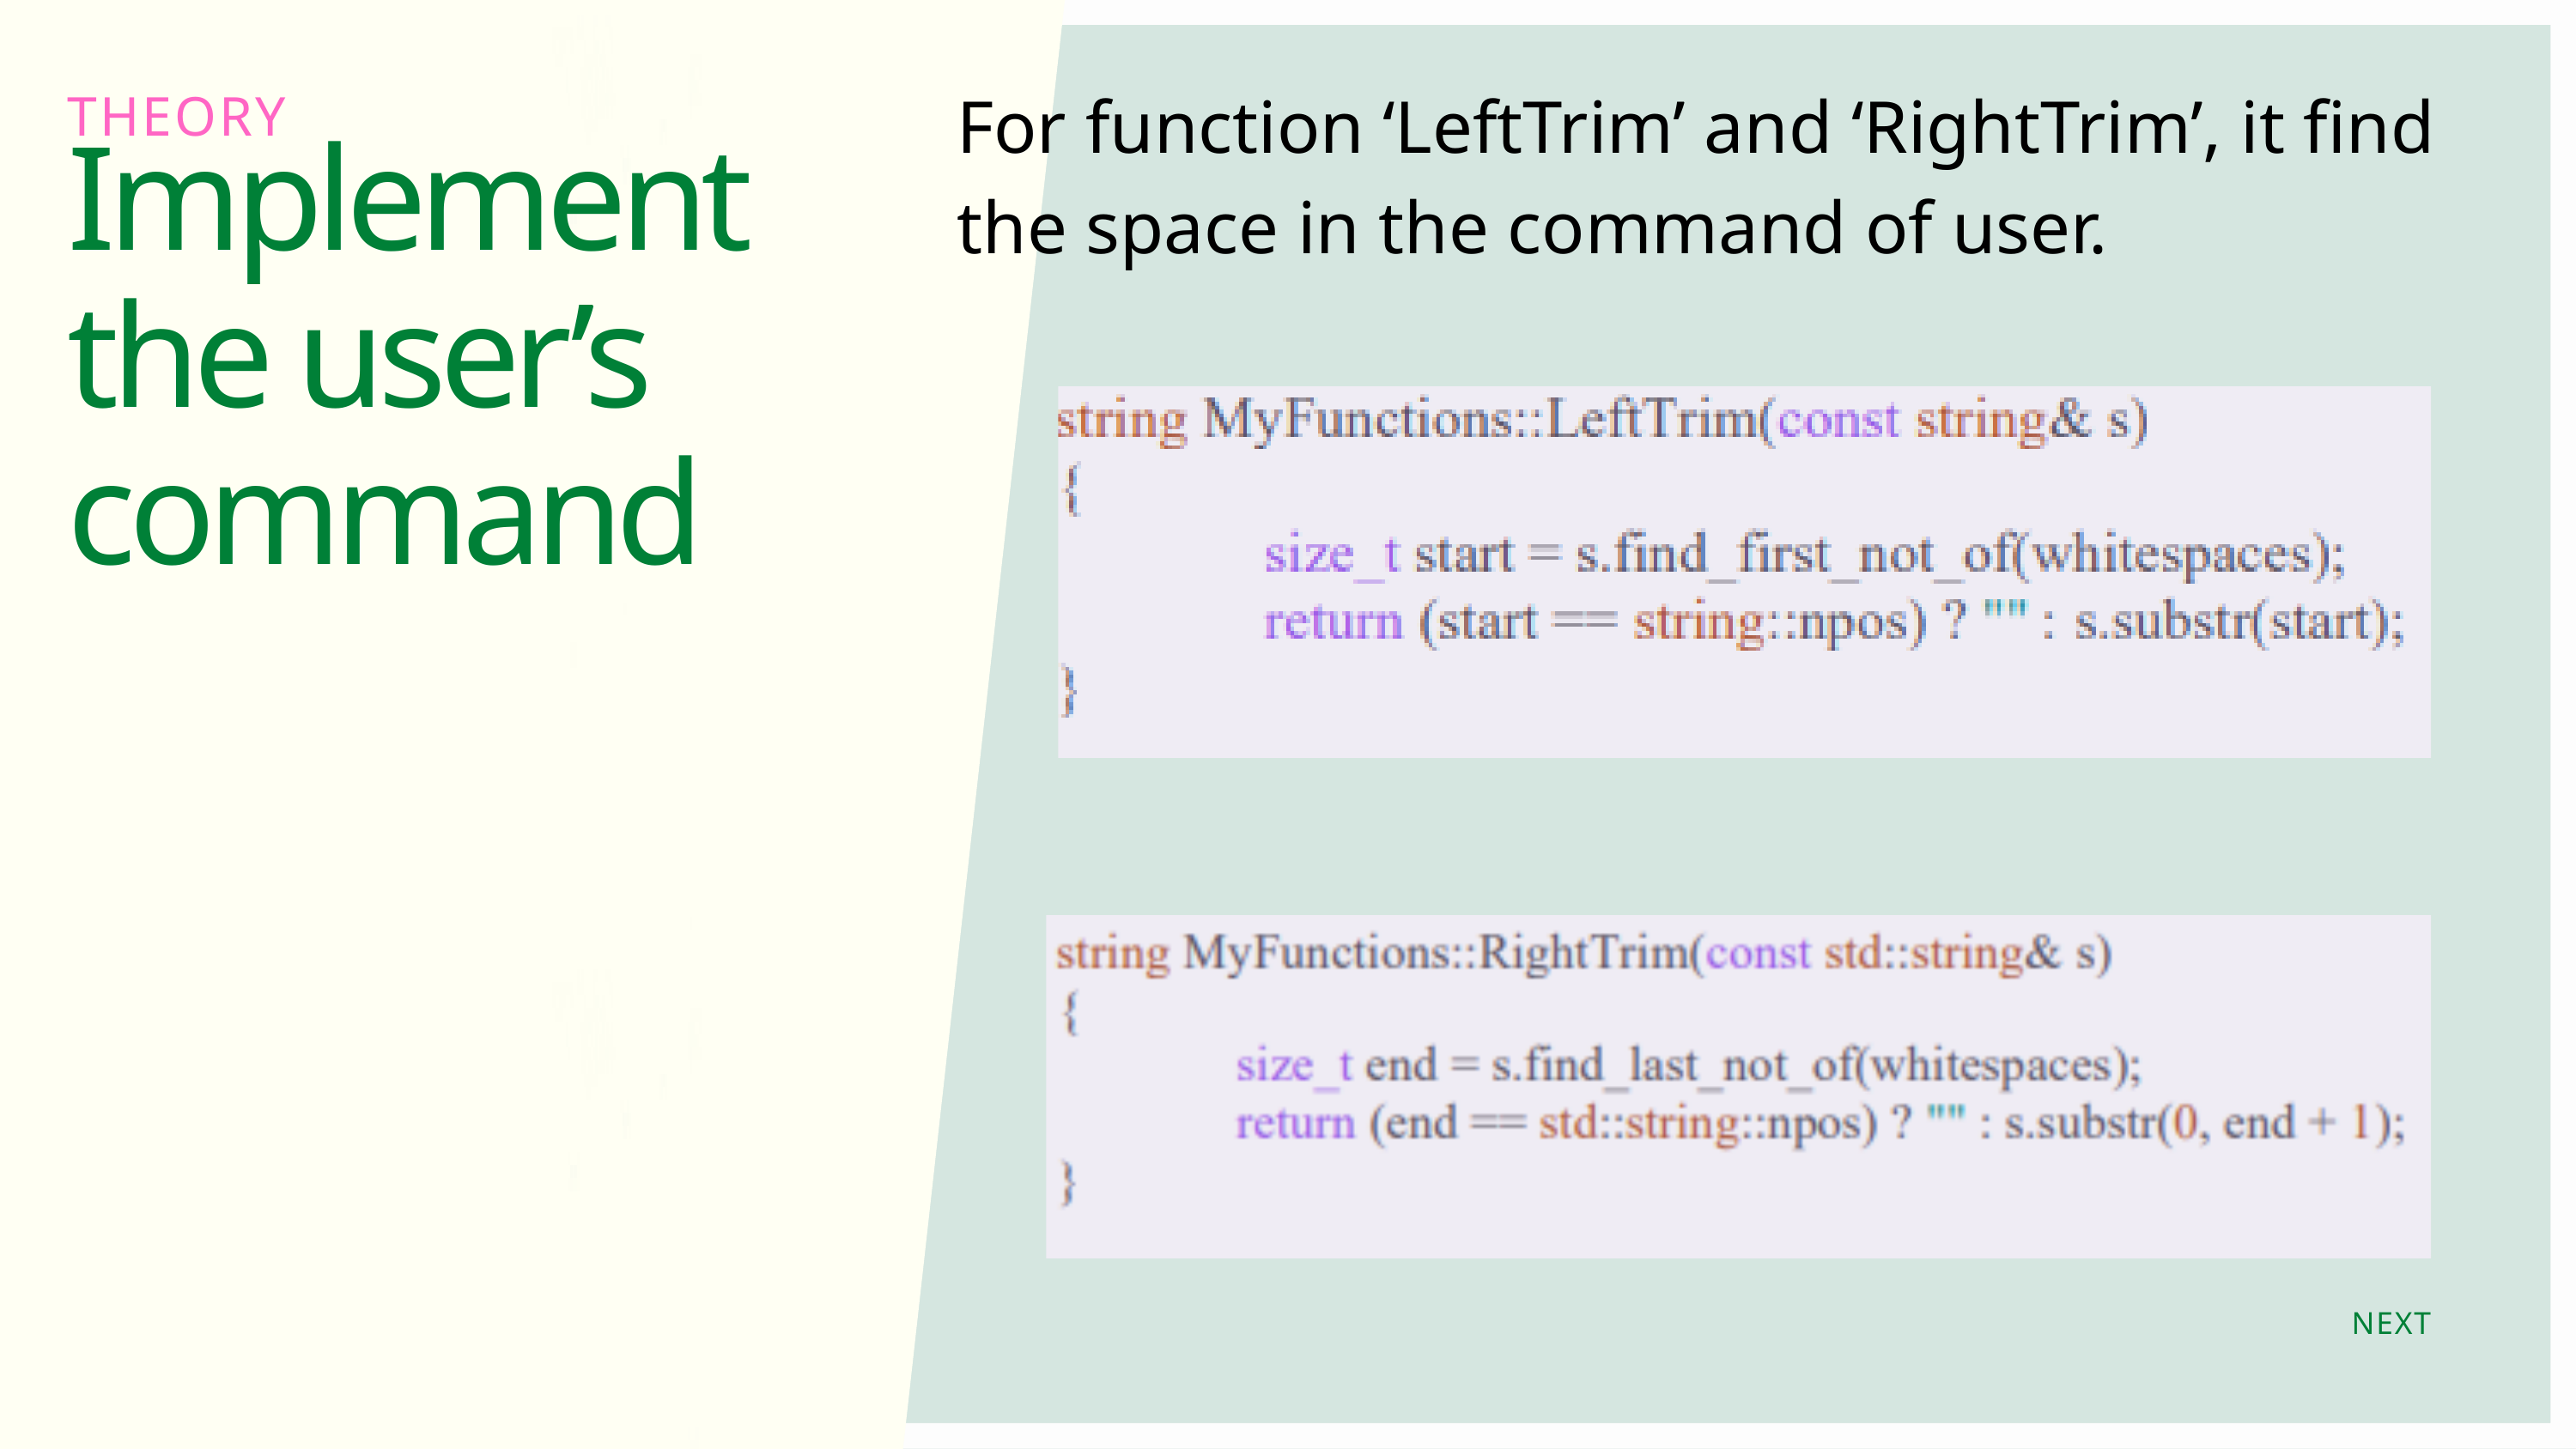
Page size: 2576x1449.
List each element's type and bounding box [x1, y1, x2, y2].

text_box [0, 0, 2576, 1449]
text_box [67, 78, 832, 600]
